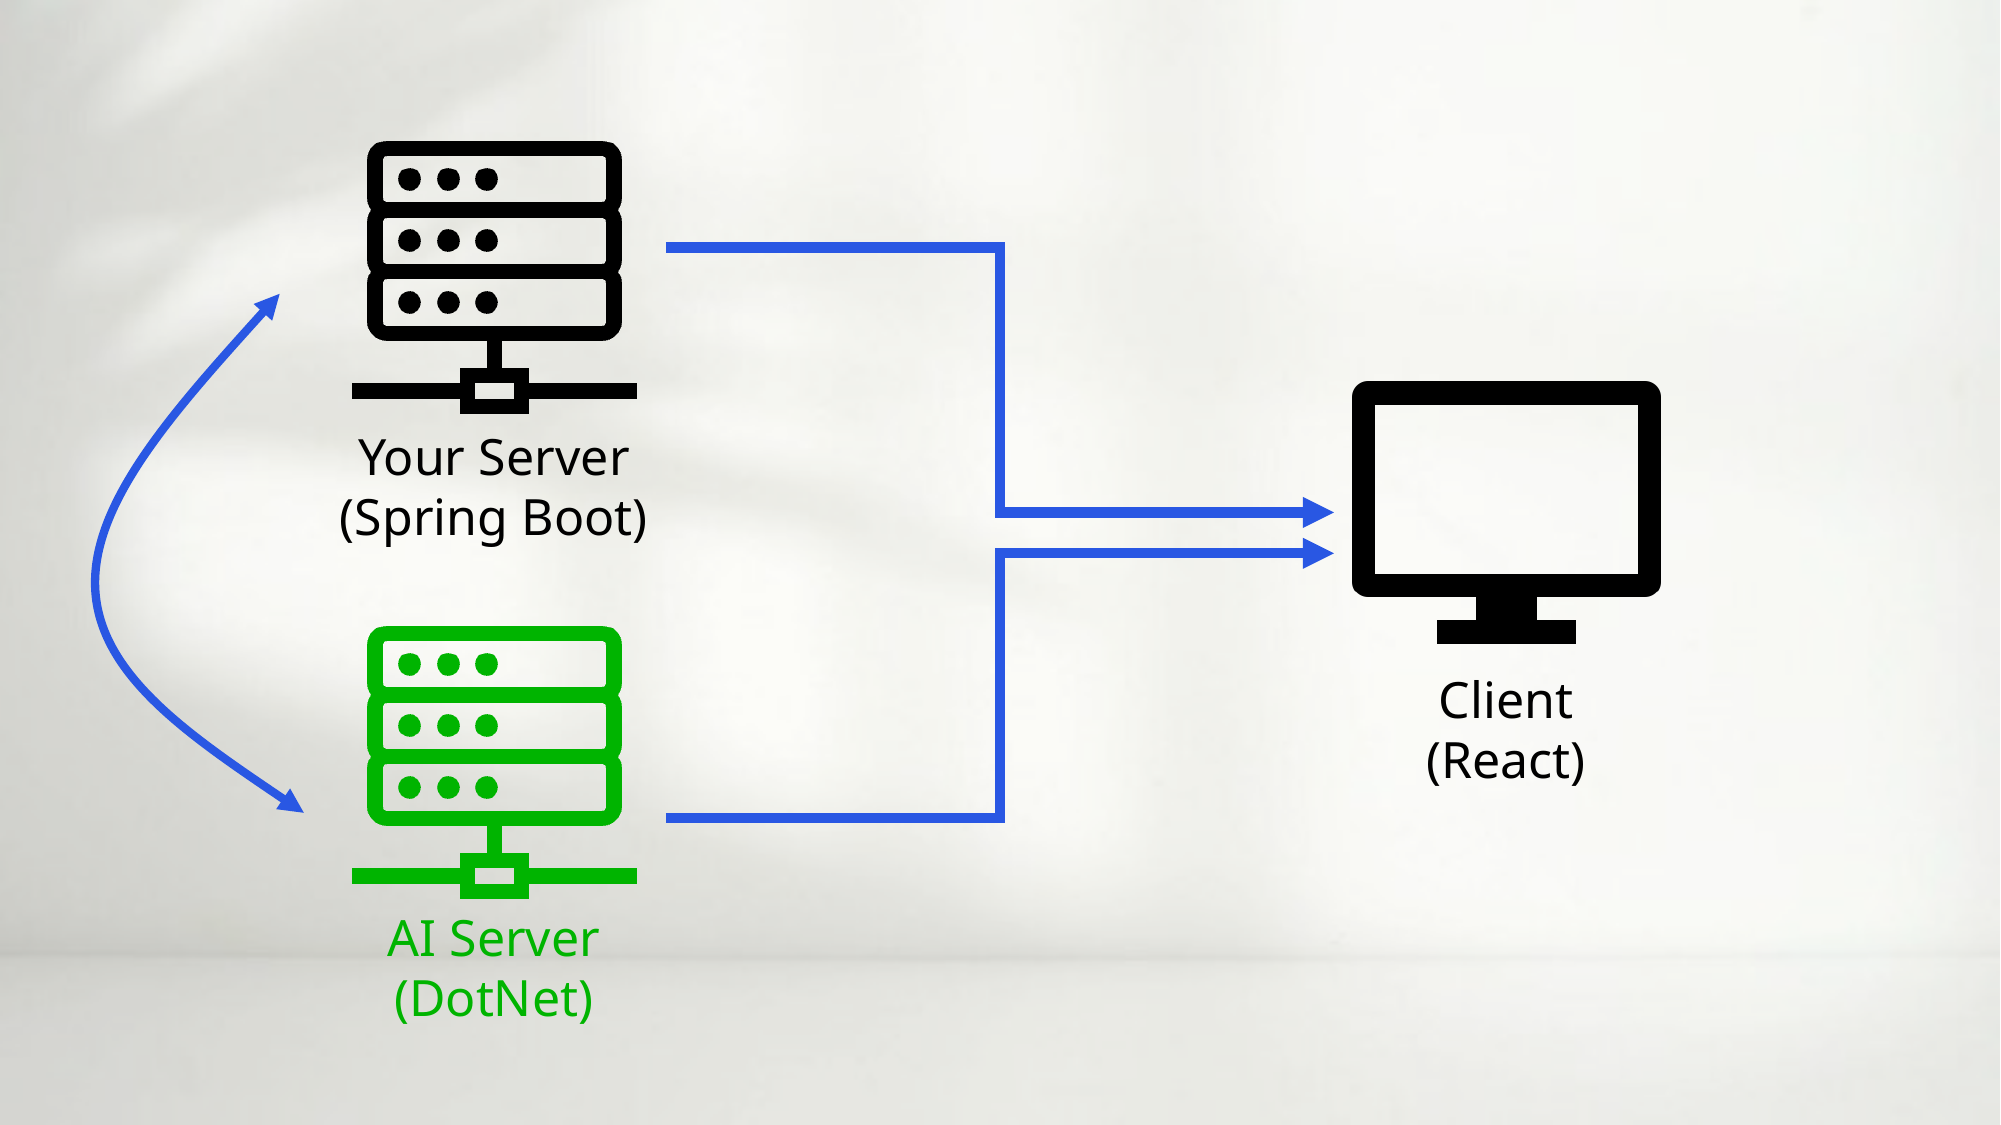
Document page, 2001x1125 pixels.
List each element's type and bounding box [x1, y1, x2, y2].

text_box [665, 552, 1335, 819]
text_box [93, 293, 304, 813]
text_box [308, 89, 679, 1036]
text_box [1320, 327, 1692, 798]
text_box [665, 247, 1335, 513]
